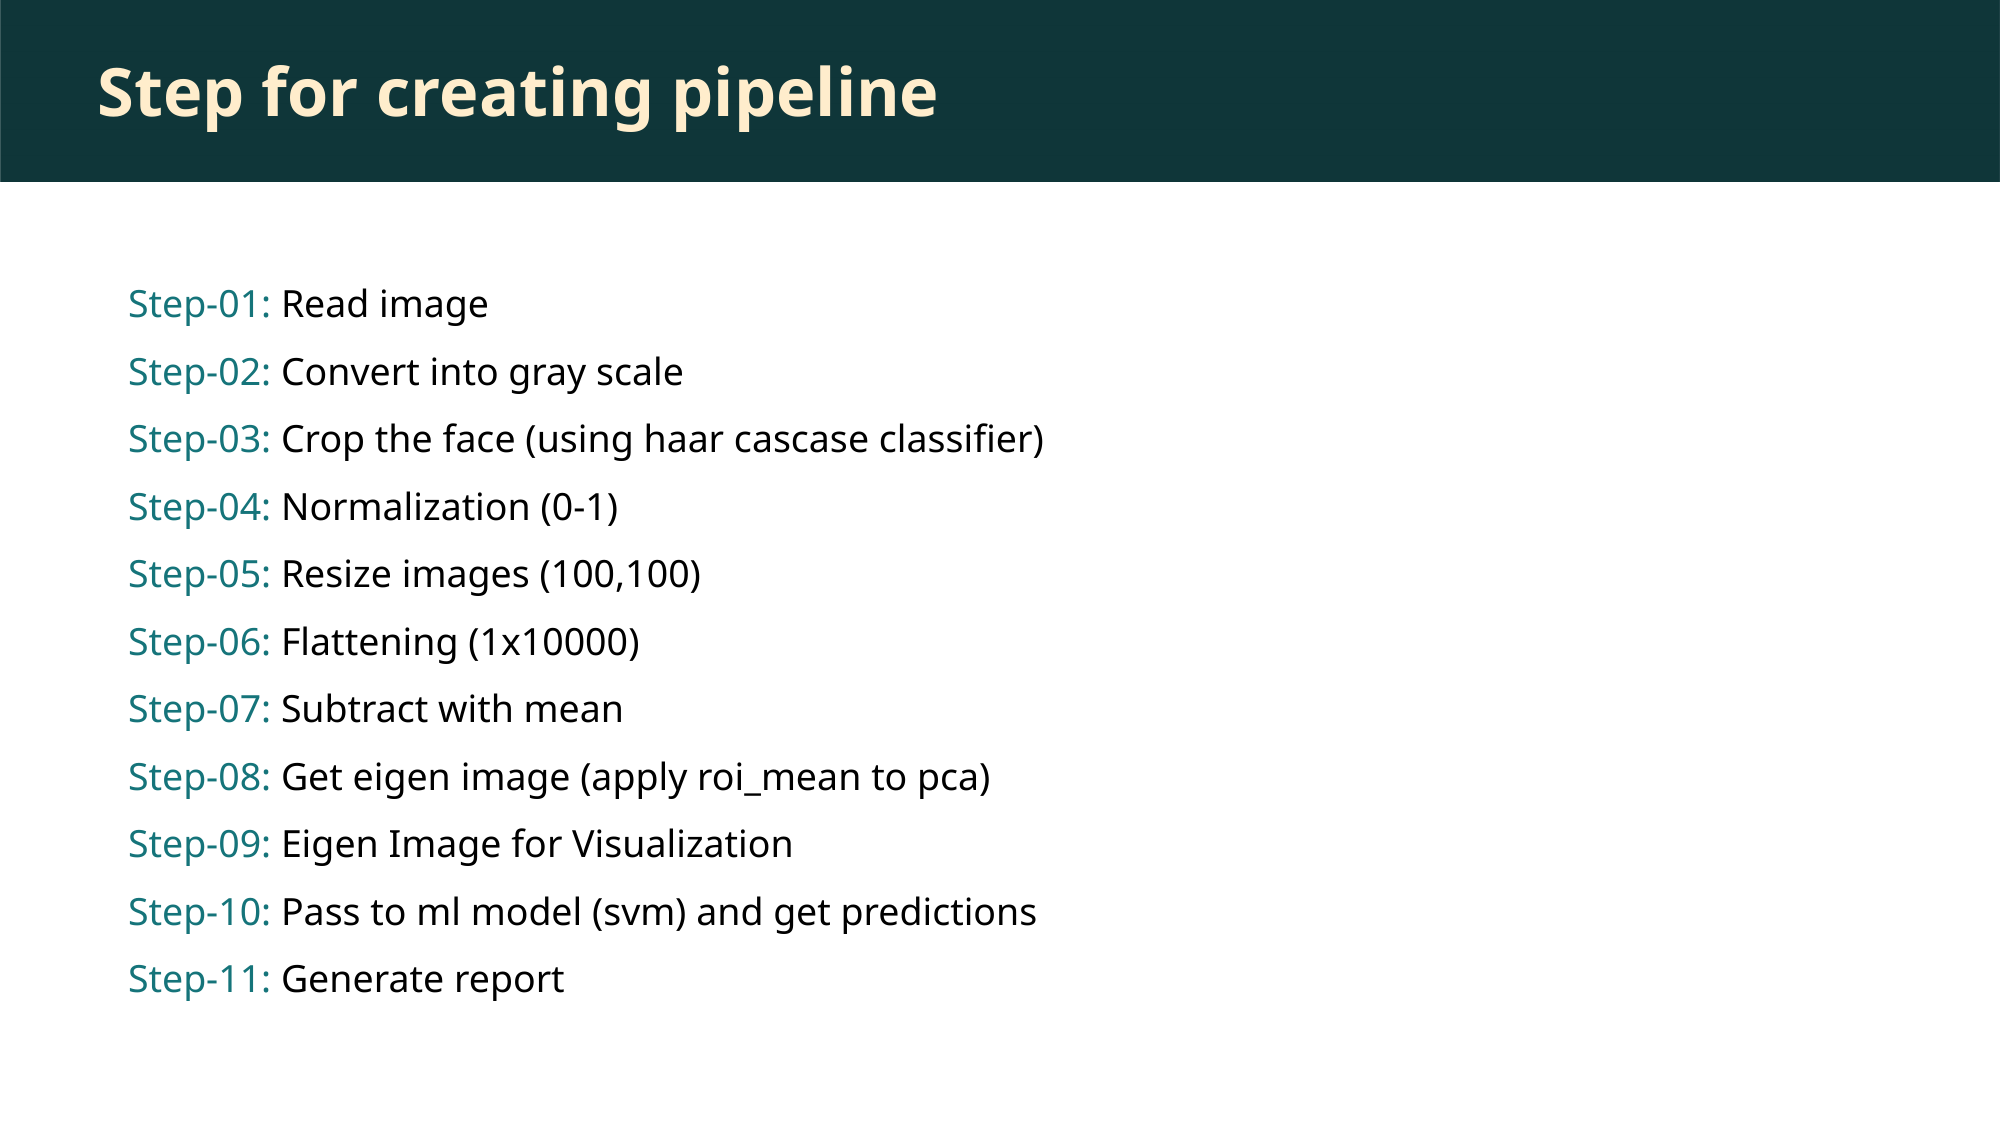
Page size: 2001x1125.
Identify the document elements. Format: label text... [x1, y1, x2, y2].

text_box Step-01: Read image Step-02: Convert into gray scale Step-03: Crop the face (using haar cascase classifier) Step-04: Normalization (0-1) Step-05: Resize images (100,100) Step-06: Flattening (1x10000) Step-07: Subtract with mean Step-08: Get eigen image (apply roi_mean to pca) Step-09: Eigen Image for Visualization Step-10: Pass to ml model (svm) and get predictions Step-11: Generate report [113, 250, 1702, 1008]
picture [0, 0, 2000, 182]
